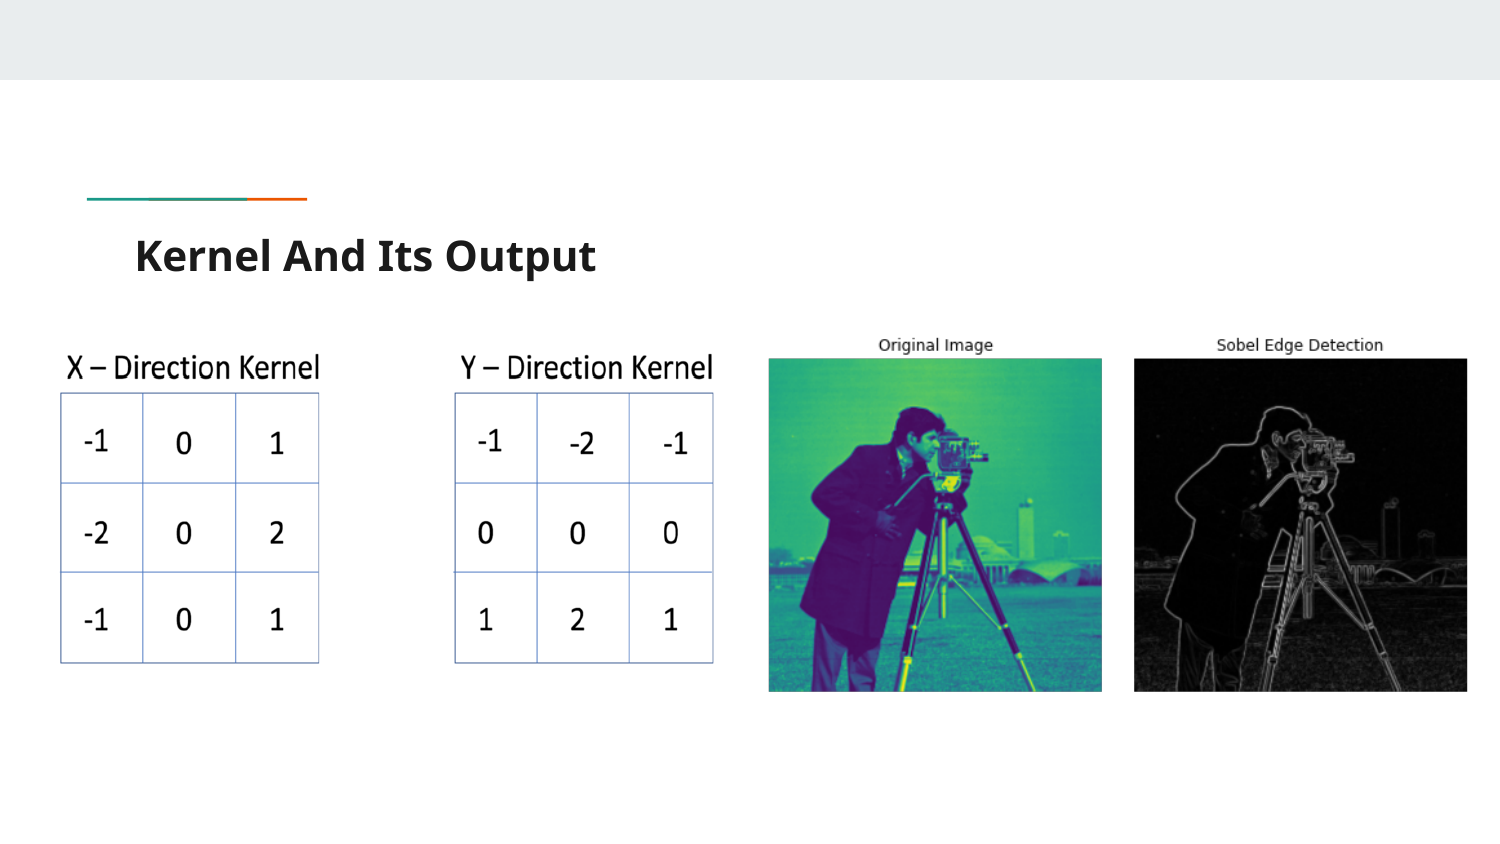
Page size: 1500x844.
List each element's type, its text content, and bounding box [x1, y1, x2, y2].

picture [759, 328, 1476, 701]
title Kernel And Its Output [119, 211, 1381, 299]
picture [44, 333, 736, 691]
